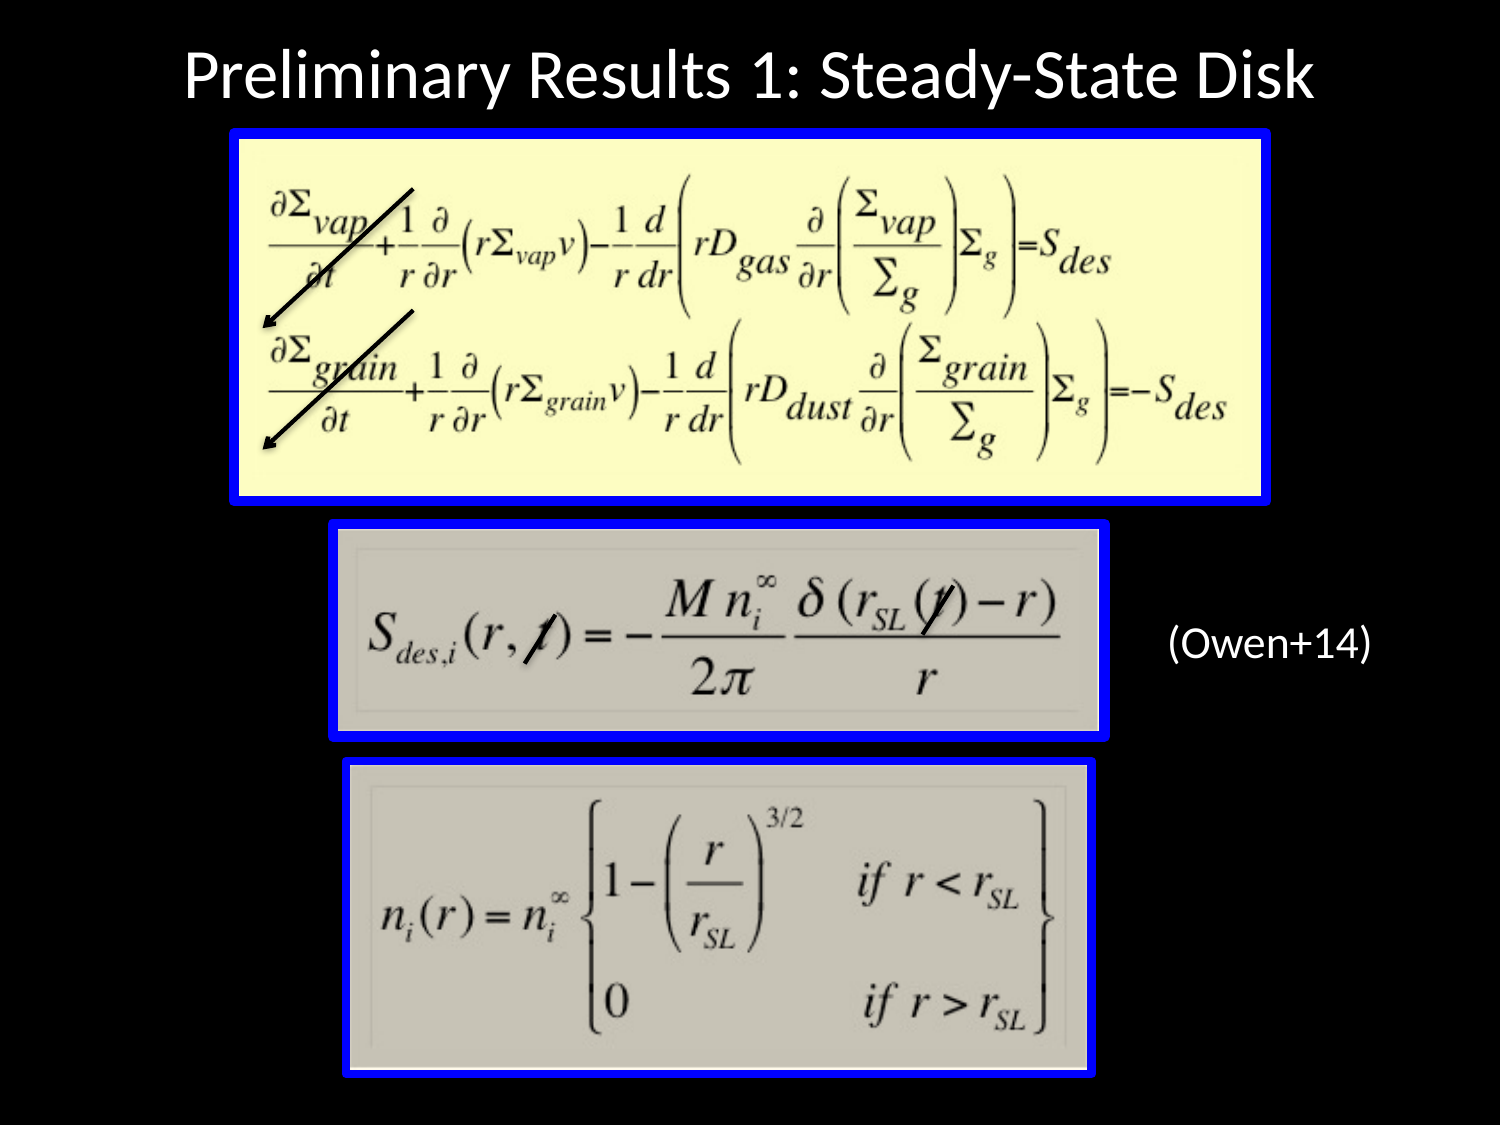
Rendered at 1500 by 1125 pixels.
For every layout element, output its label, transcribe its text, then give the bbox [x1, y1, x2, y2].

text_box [524, 614, 556, 664]
picture [238, 138, 1262, 496]
picture [337, 528, 1100, 732]
picture [349, 765, 1088, 1070]
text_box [262, 188, 414, 309]
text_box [262, 309, 414, 450]
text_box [922, 585, 954, 635]
text_box (Owen+14) [1152, 605, 1500, 676]
title Preliminary Results 1: Steady-State Disk [75, 0, 1425, 164]
